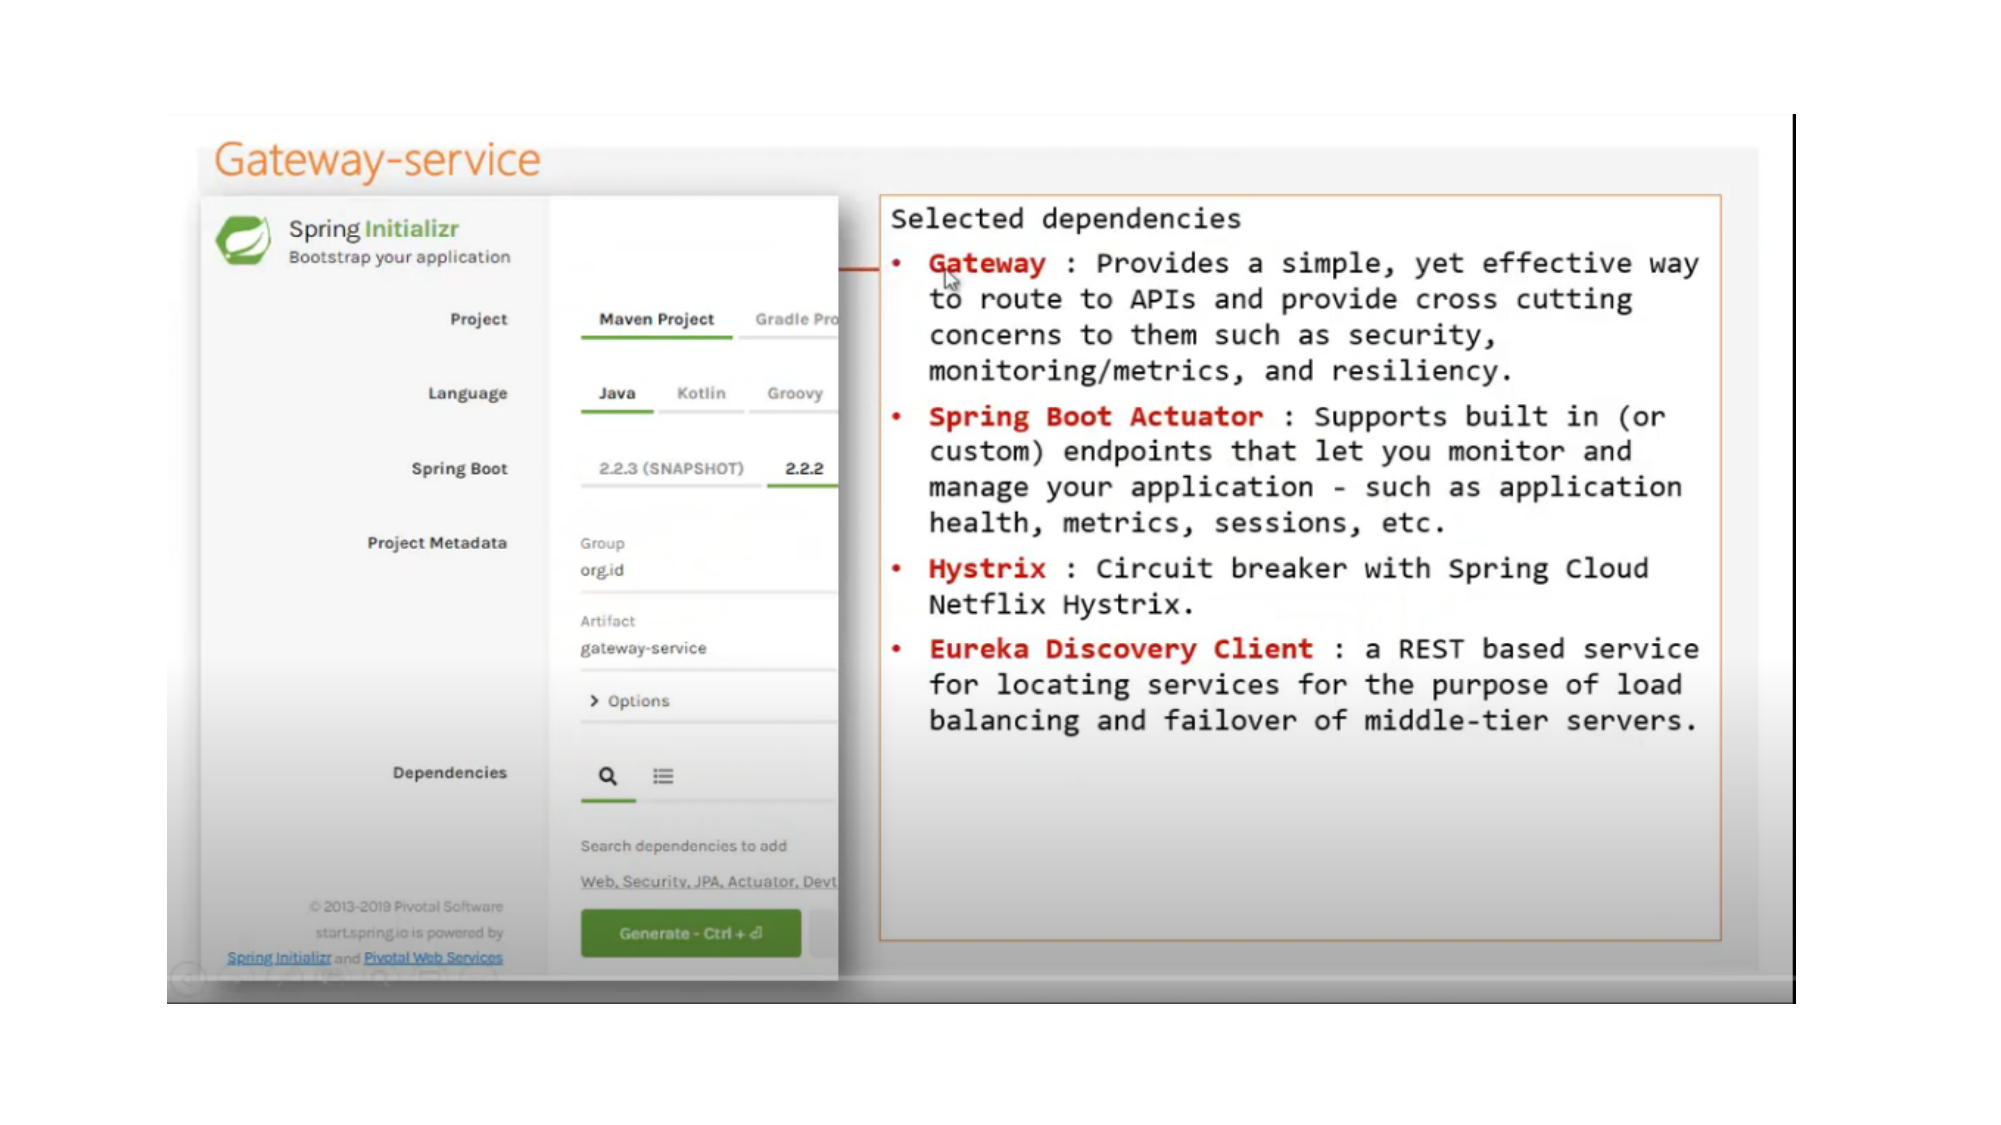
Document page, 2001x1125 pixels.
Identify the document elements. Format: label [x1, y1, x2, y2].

list [166, 114, 1796, 1004]
